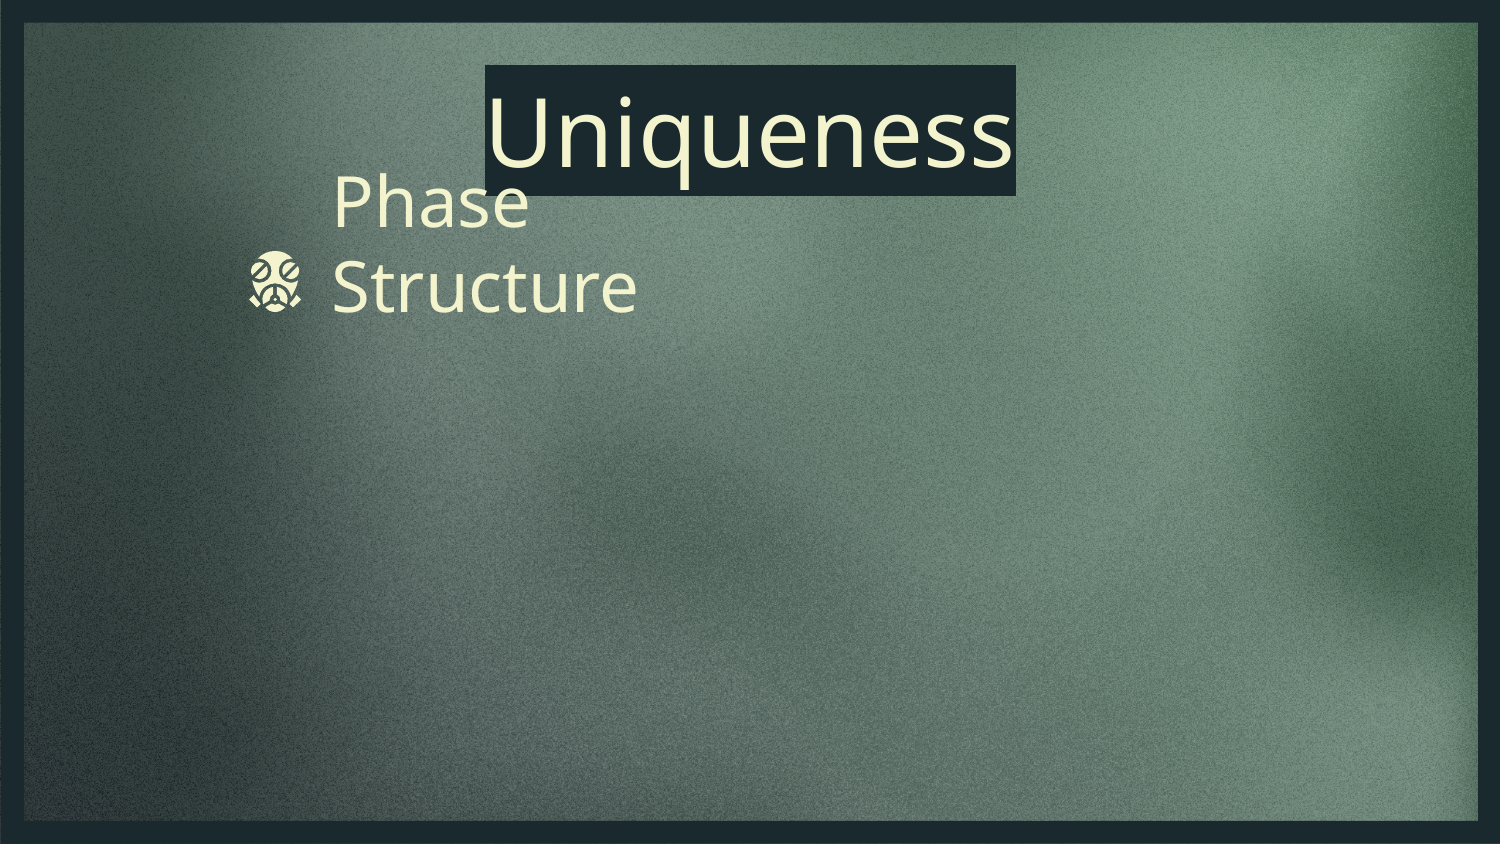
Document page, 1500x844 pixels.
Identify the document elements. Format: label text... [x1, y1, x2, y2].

picture [245, 253, 304, 318]
title Uniqueness [118, 56, 1382, 174]
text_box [248, 250, 302, 313]
picture [24, 208, 636, 820]
title Phase Structure [316, 259, 752, 343]
picture [241, 247, 309, 323]
